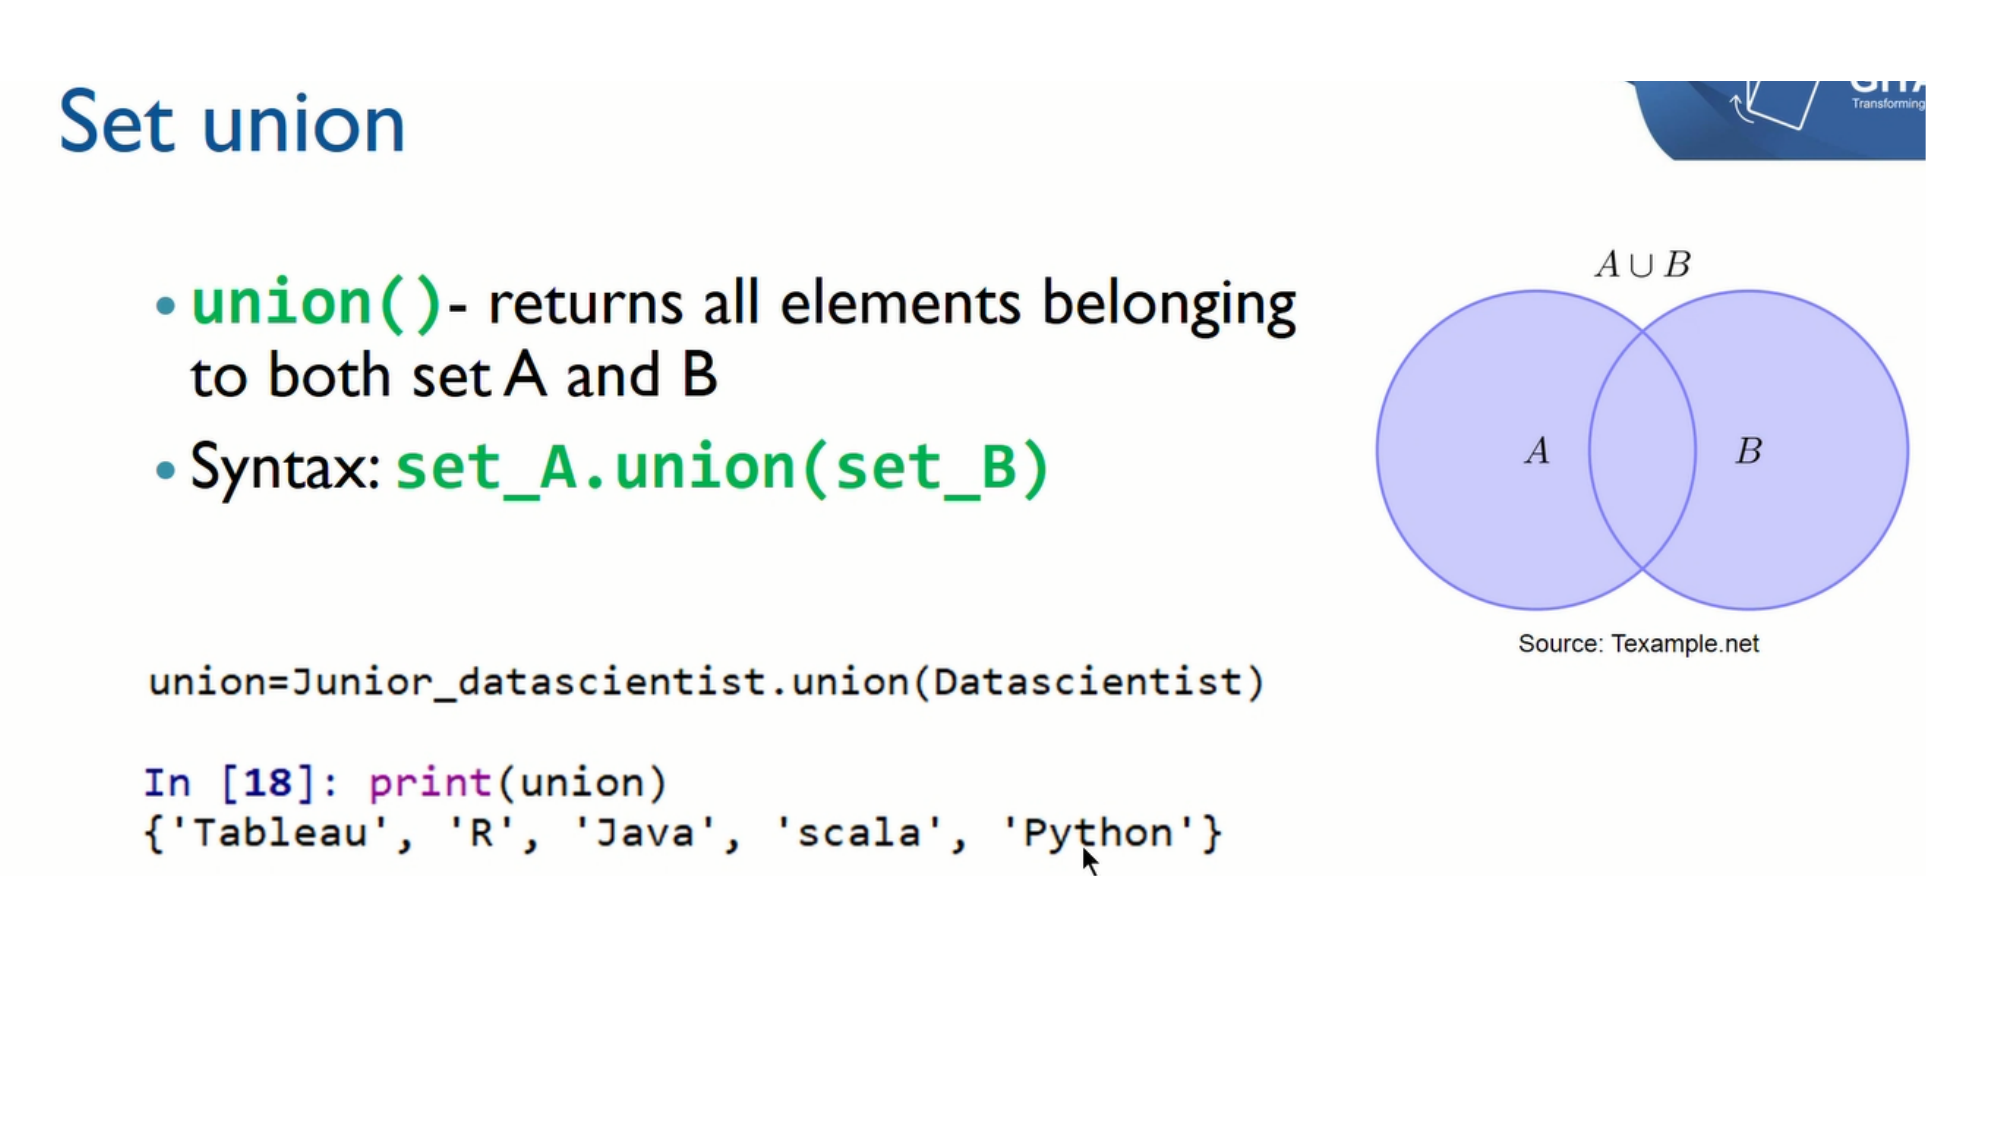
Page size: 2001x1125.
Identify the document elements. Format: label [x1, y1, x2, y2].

picture [0, 81, 1926, 876]
